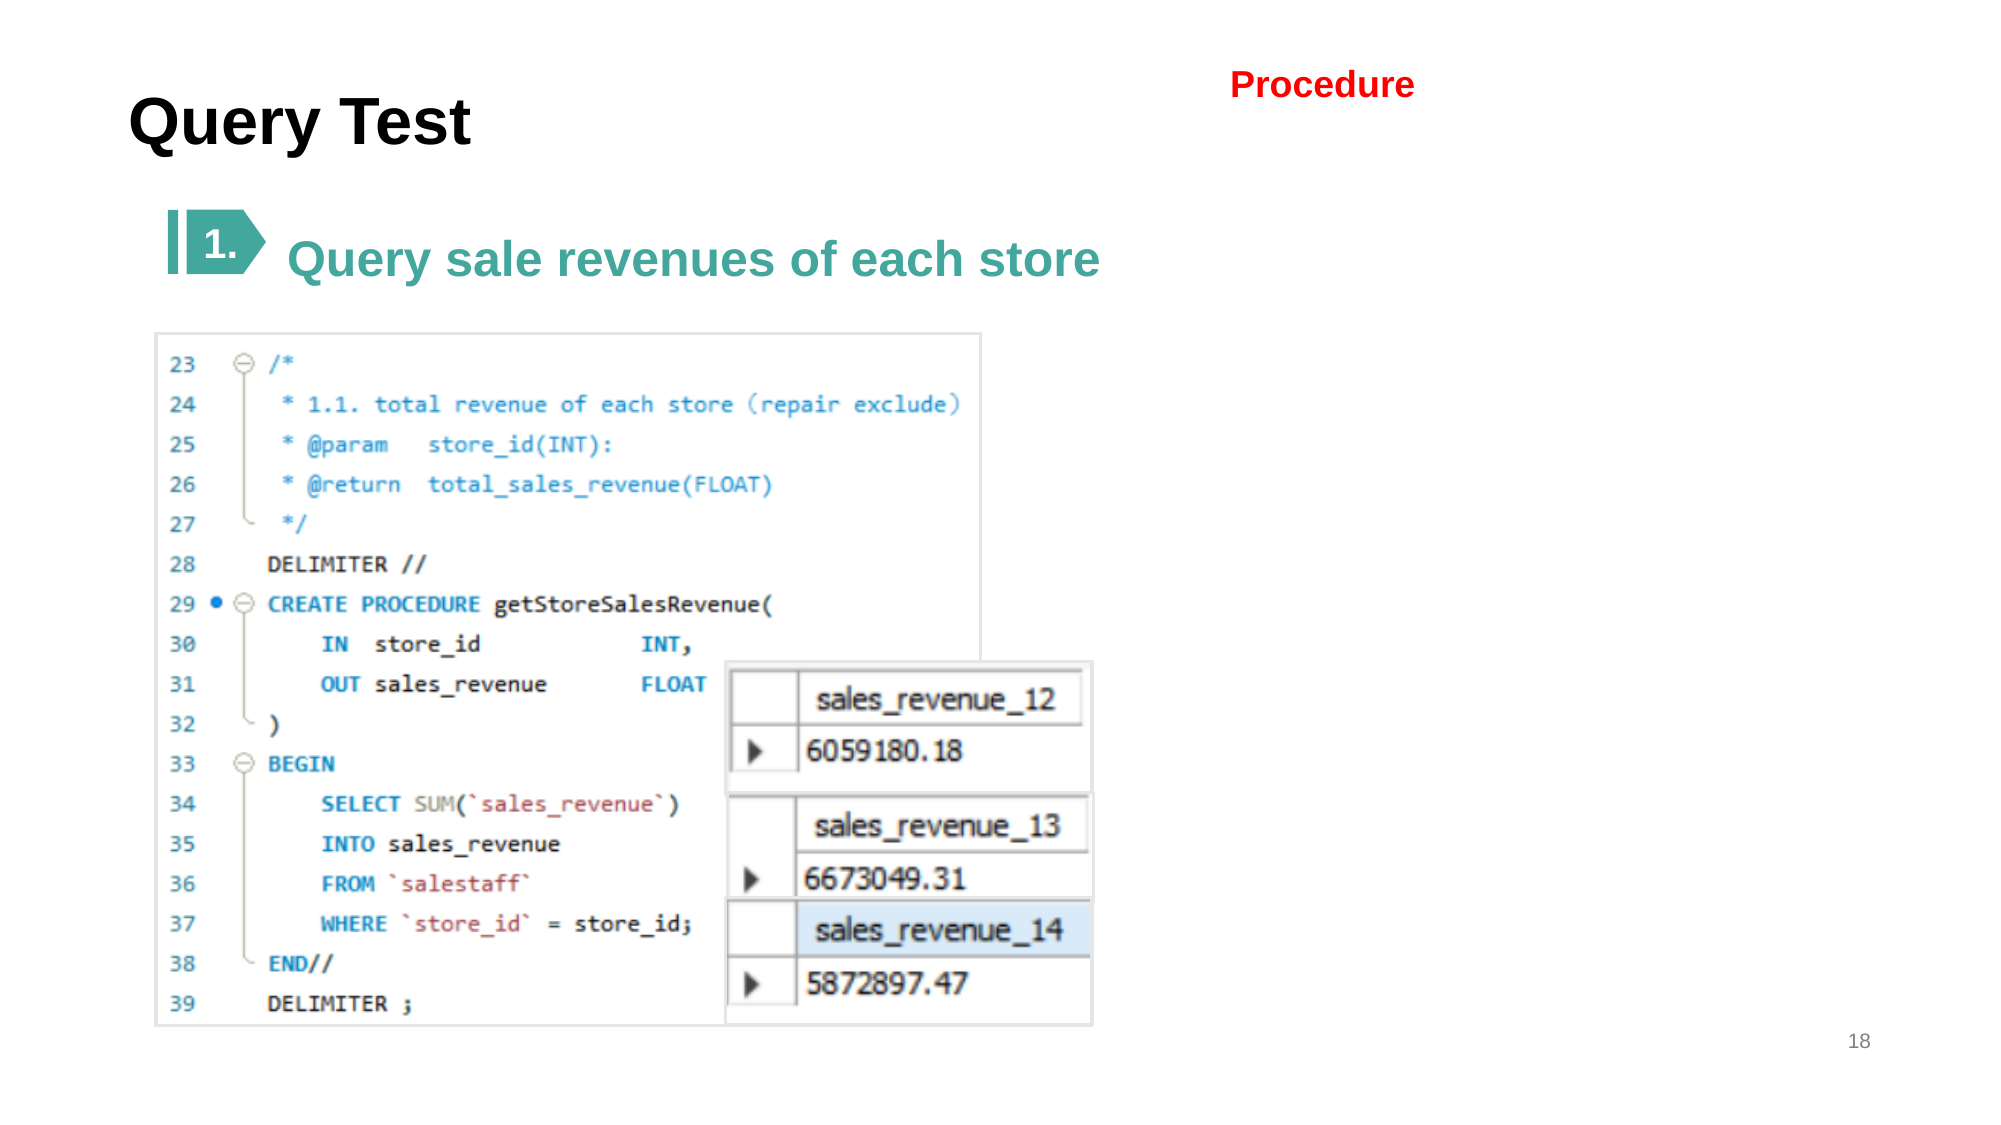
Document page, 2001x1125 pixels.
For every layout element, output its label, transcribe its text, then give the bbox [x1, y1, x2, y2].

text_box Procedure [1215, 52, 1666, 113]
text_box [167, 209, 266, 275]
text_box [157, 334, 1093, 1025]
slide_number 18 [1412, 1022, 1886, 1057]
text_box Query sale revenues of each store [272, 204, 1939, 279]
title Query Test [114, 0, 1886, 167]
